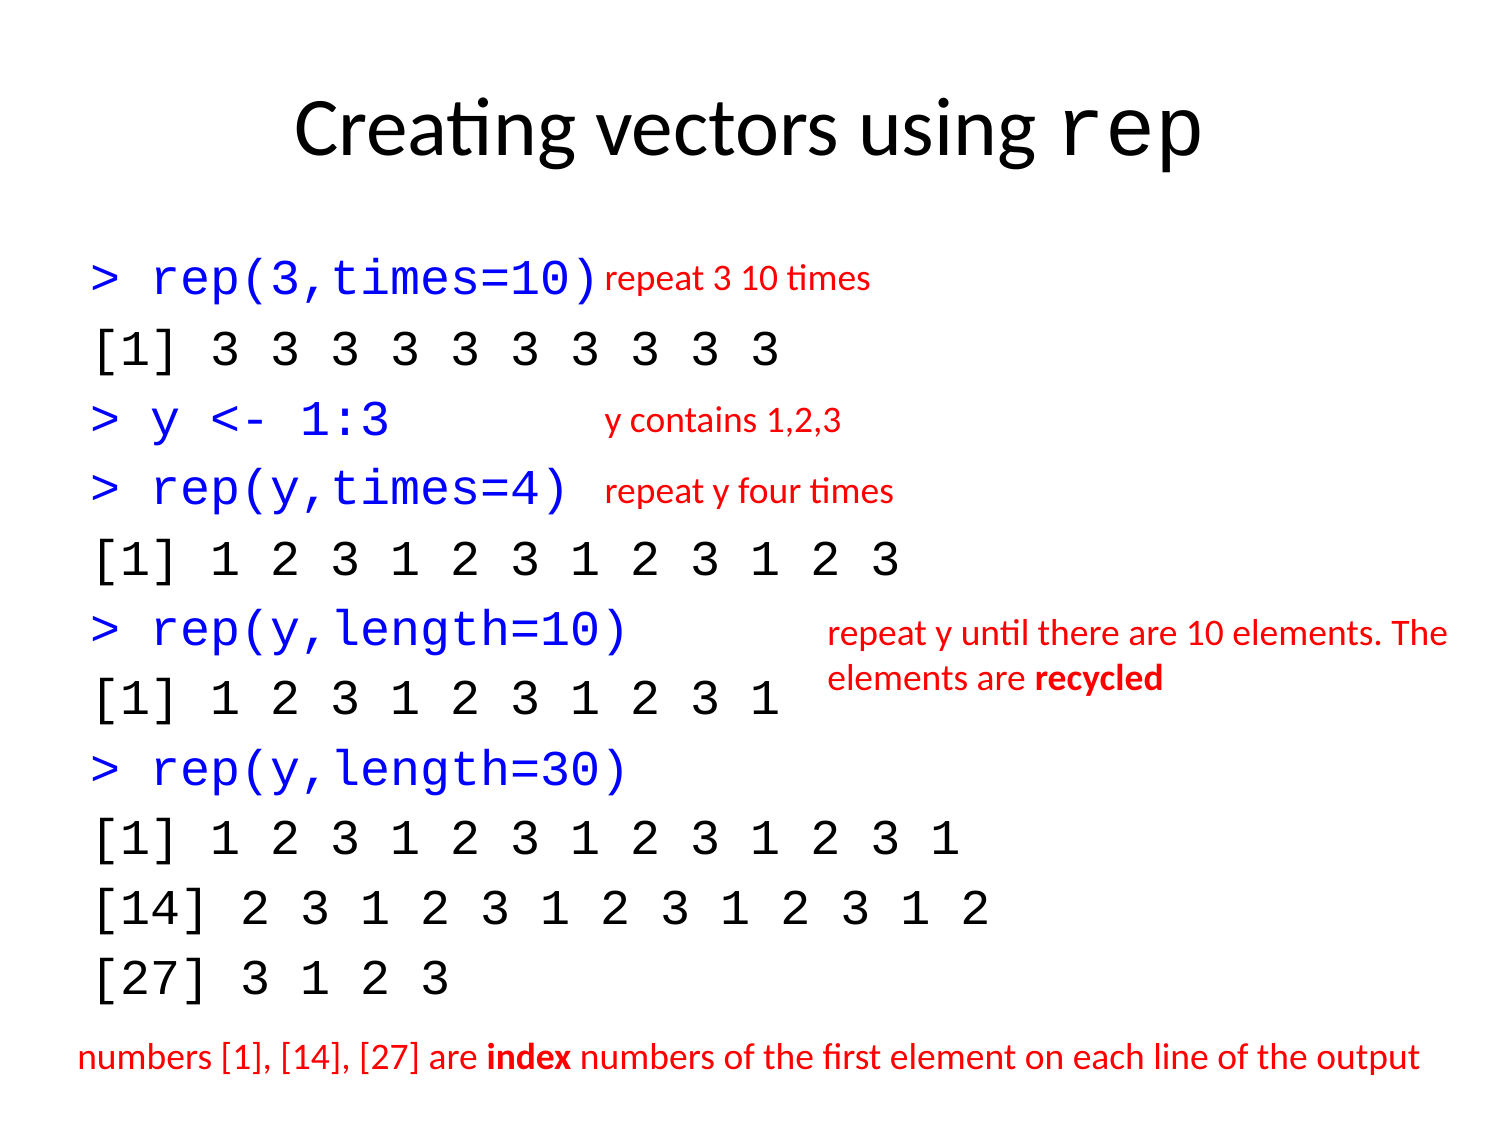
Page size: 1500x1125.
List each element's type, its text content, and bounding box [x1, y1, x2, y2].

text_box repeat y four times [589, 458, 953, 519]
text_box repeat 3 10 times [589, 245, 953, 306]
text_box repeat y until there are 10 elements. The elements are recycled [812, 600, 1477, 706]
title Creating vectors using rep [75, 45, 1425, 200]
text_box y contains 1,2,3 [589, 387, 953, 448]
text_box numbers [1], [14], [27] are index numbers of the first element on each line of the output [62, 1024, 1463, 1085]
list > rep(3,times=10) [1] 3 3 3 3 3 3 3 3 3 3 > y <- 1:3 > rep(y,times=4) [1] 1 2 3 1 2 3 1 2 3 1 2 3 > rep(y,length=10) [1] 1 2 3 1 2 3 1 2 3 1 > rep(y,length=30) [1] 1 2 3 1 2 3 1 2 3 1 2 3 1 [14] 2 3 1 2 3 1 2 3 1 2 3 1 2 [27] 3 1 2 3 [75, 237, 1425, 1024]
